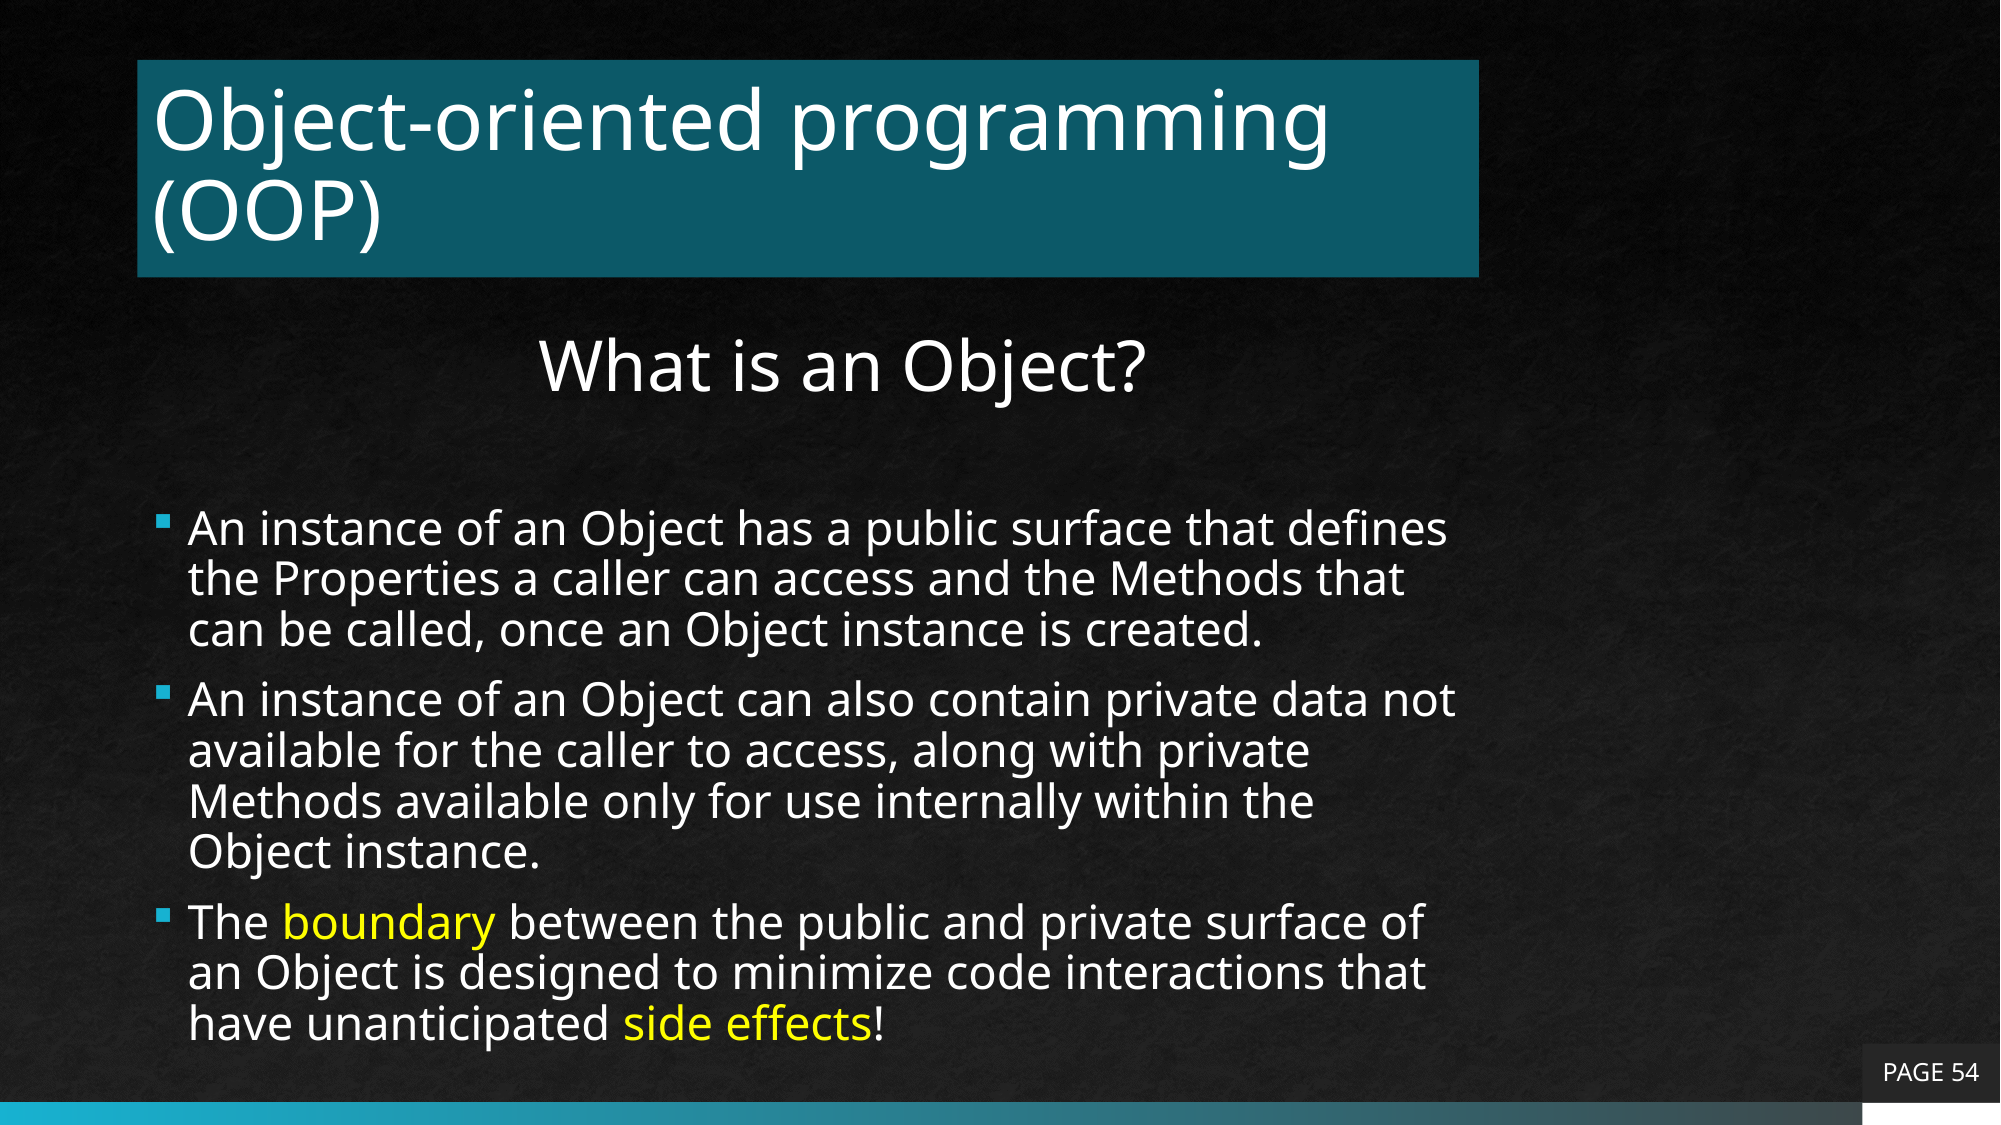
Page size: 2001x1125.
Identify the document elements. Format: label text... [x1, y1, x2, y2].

picture [0, 0, 2000, 1103]
slide_number PAGE 54 [1862, 1043, 2000, 1103]
list What is an Object? An instance of an Object has a public surface that defines the Properties a caller can access and the Methods that can be called, once an Object instance is created. An instance of an Object can also contain private data not available for the caller to access, along with private Methods available only for use internally within the Object instance. The boundary between the public and private surface of an Object is designed to minimize code interactions that have unanticipated side effects! [137, 322, 1479, 1103]
title Object-oriented programming (OOP) [137, 59, 1479, 278]
